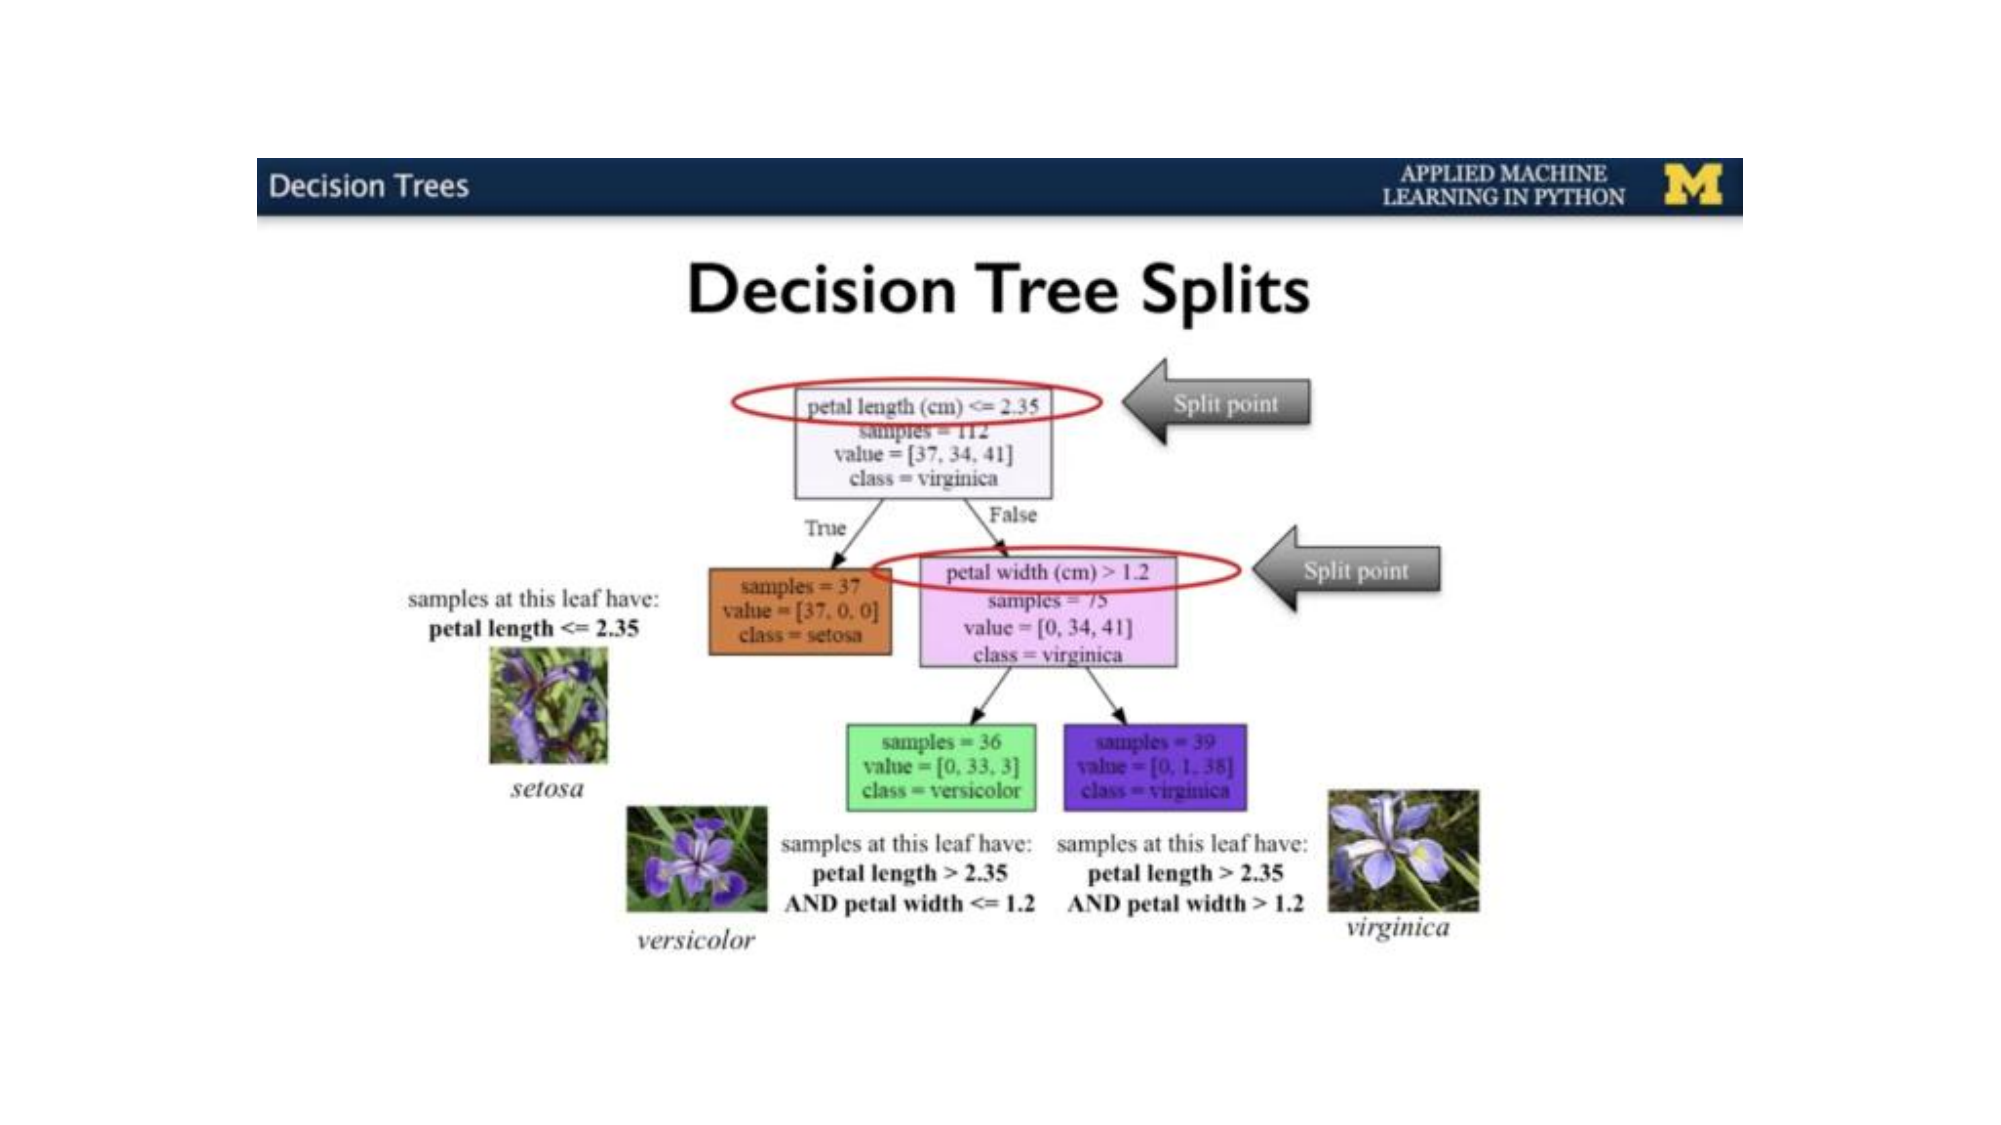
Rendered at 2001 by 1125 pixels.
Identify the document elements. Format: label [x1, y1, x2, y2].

picture [257, 158, 1743, 967]
